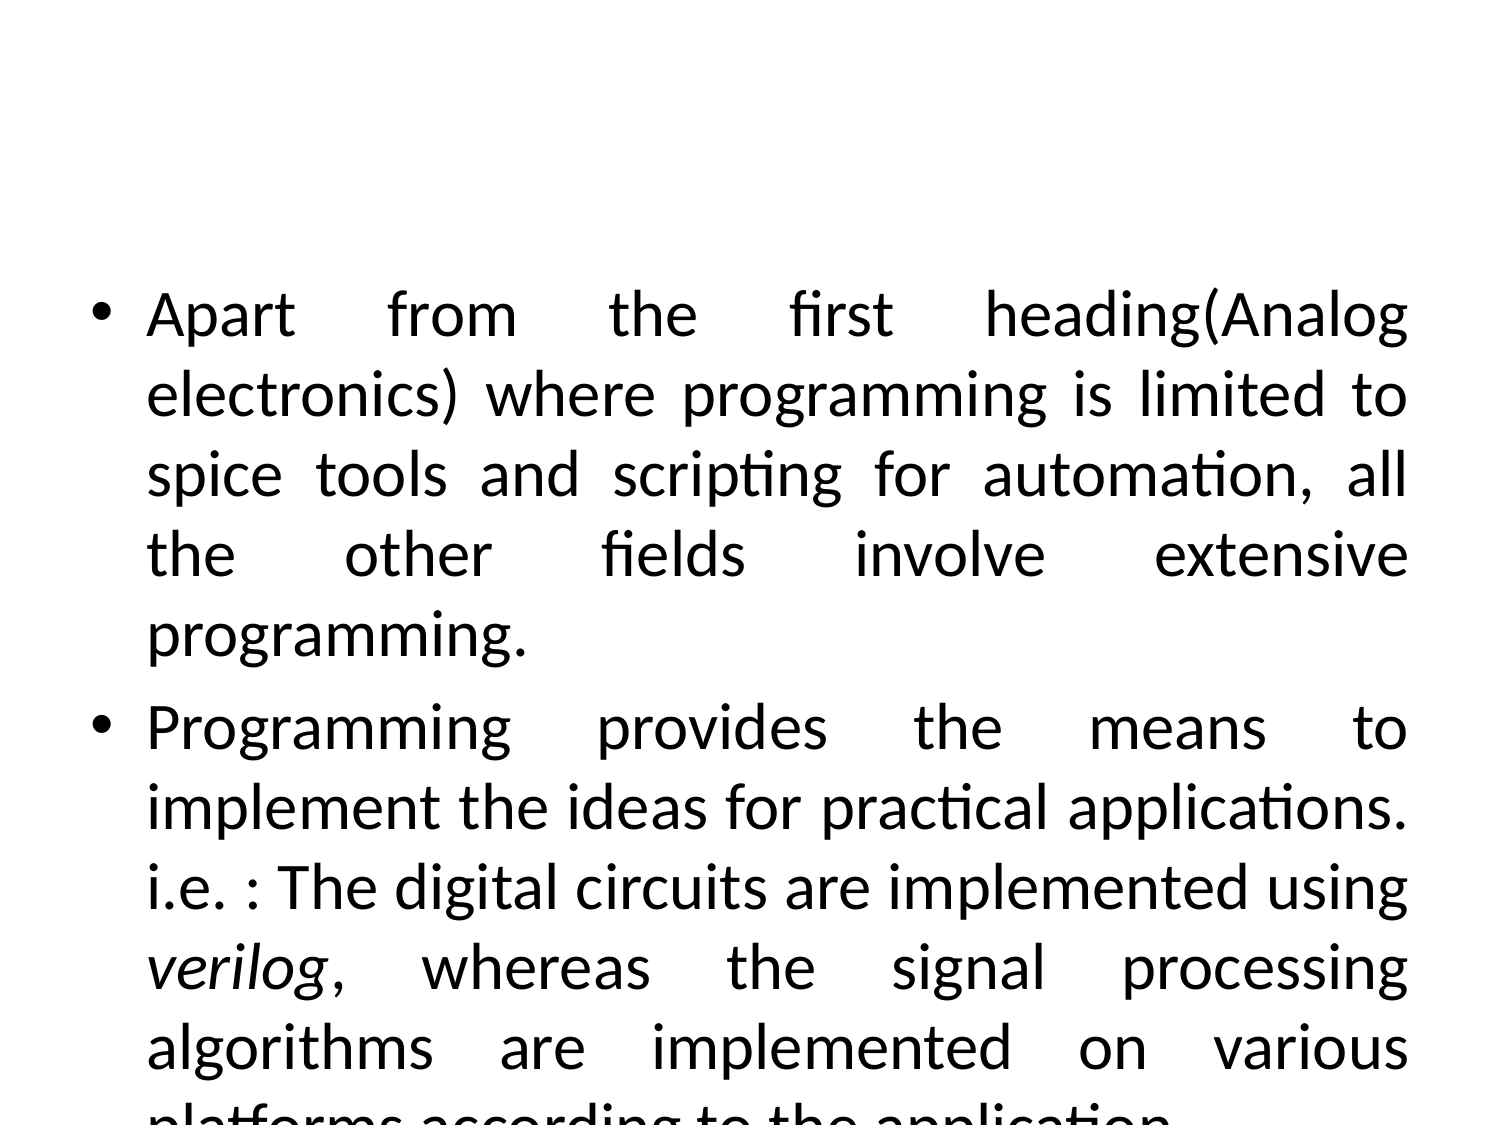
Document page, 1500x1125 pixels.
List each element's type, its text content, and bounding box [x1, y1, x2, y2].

text_box [0, 1042, 841, 1103]
list Apart from the first heading(Analog electronics) where programming is limited to spice tools and scripting for automation, all the other fields involve extensive programming. Programming provides the means to implement the ideas for practical applications. i.e. : The digital circuits are implemented using verilog, whereas the signal processing algorithms are implemented on various platforms according to the application [75, 262, 1425, 1005]
